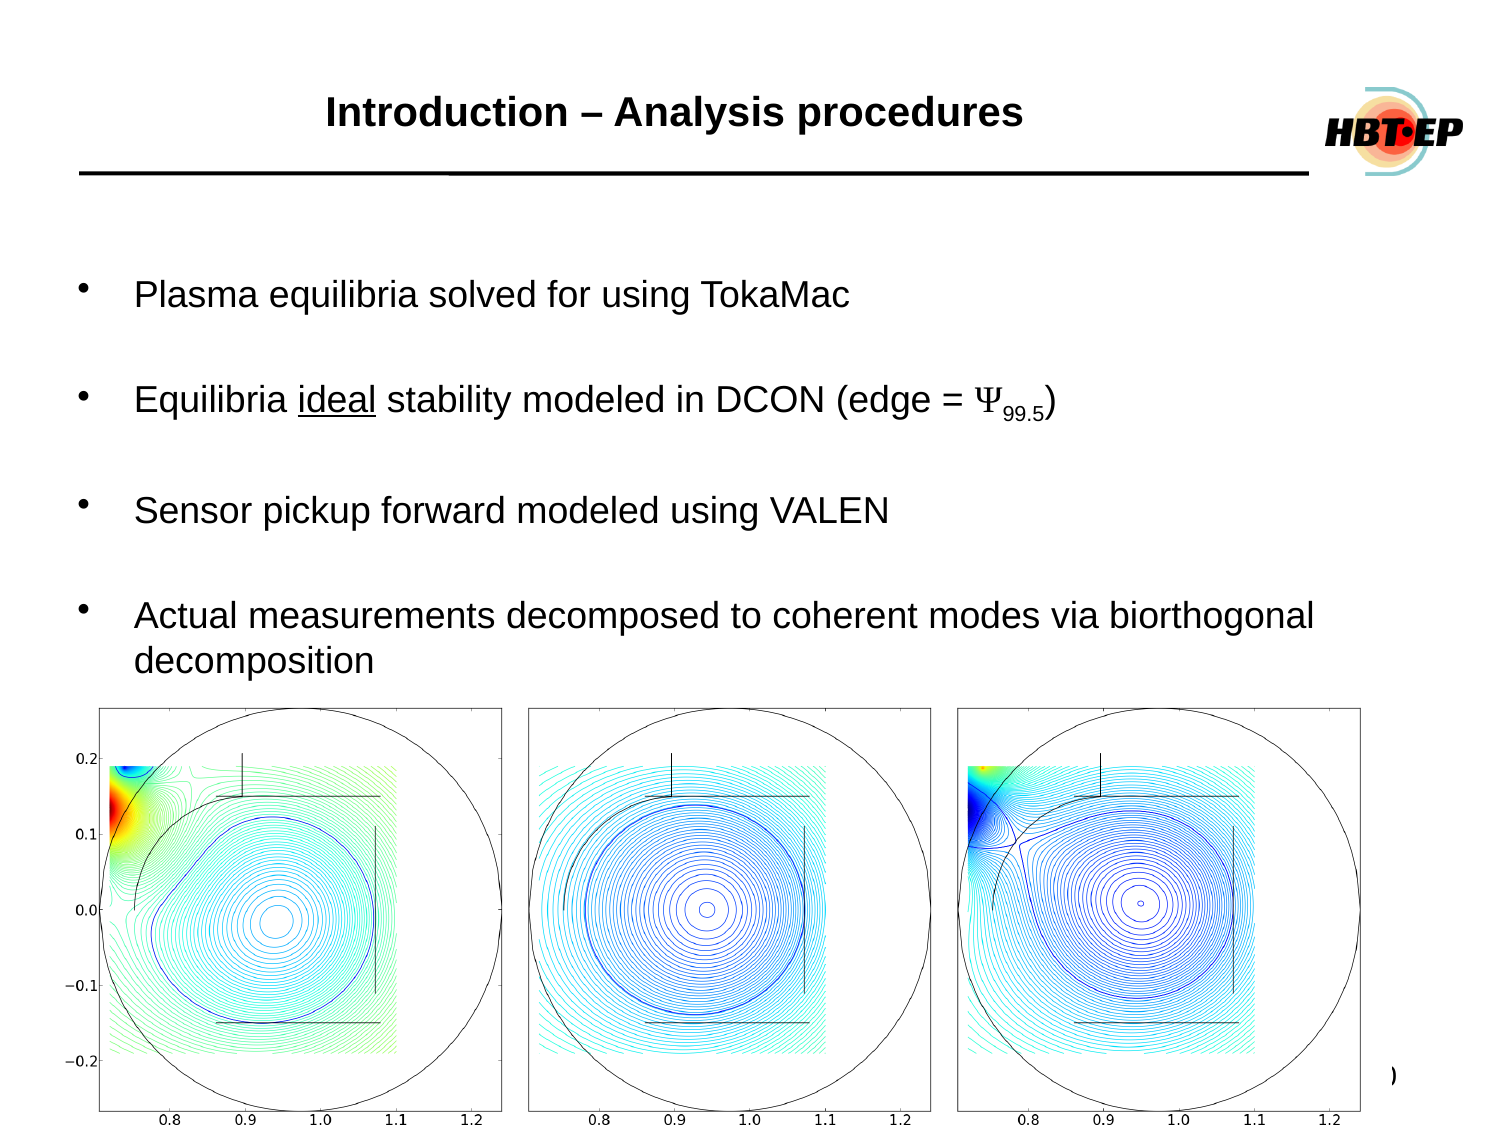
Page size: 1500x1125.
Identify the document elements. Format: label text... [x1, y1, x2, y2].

title Introduction – Analysis procedures [37, 53, 1313, 166]
list Plasma equilibria solved for using TokaMac Equilibria ideal stability modeled in DCON (edge = Ψ99.5) Sensor pickup forward modeled using VALEN Actual measurements decomposed to coherent modes via biorthogonal decomposition [62, 262, 1438, 713]
picture [1325, 87, 1463, 176]
picture [65, 704, 1393, 1125]
